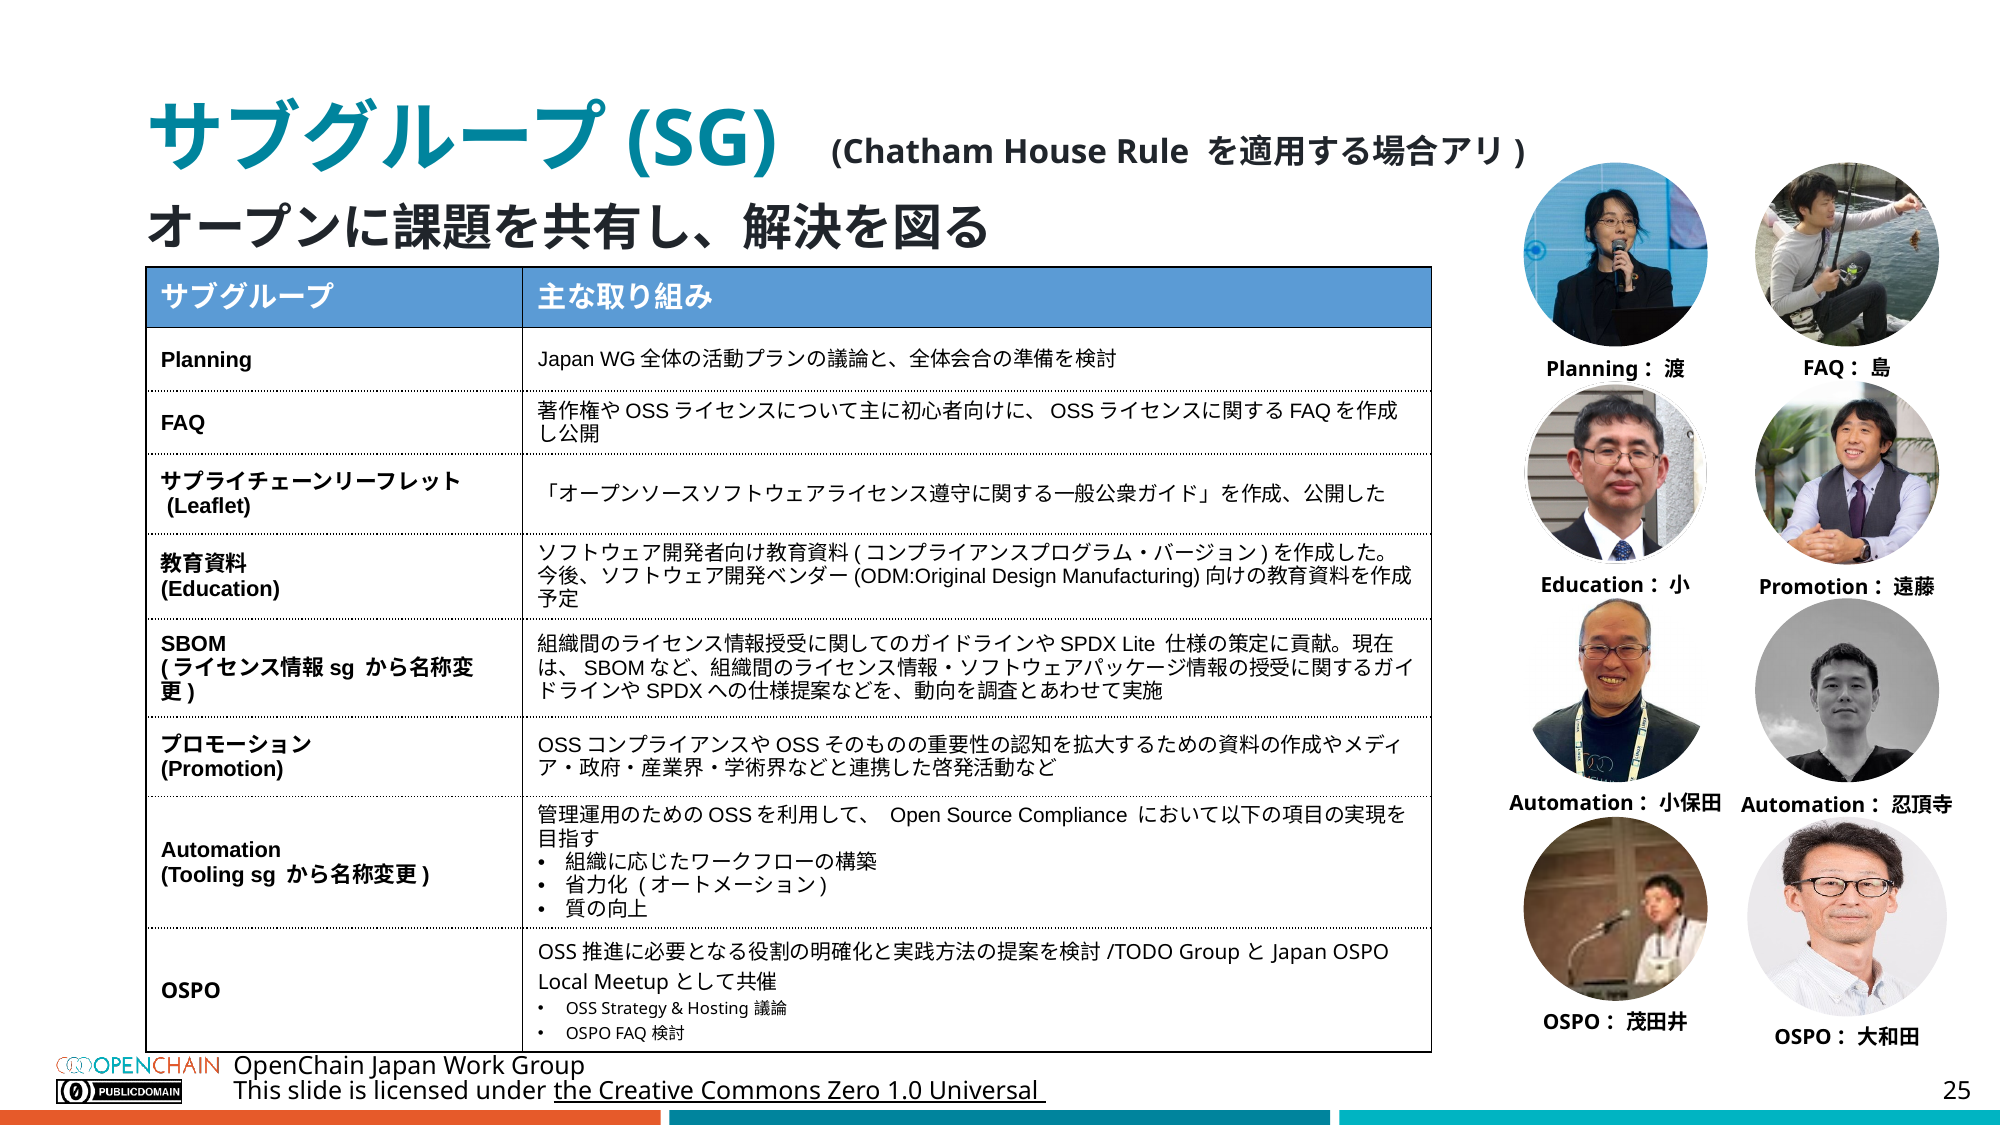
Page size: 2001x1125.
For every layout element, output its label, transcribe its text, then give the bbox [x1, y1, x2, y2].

table_cell FAQ [147, 391, 522, 454]
table_cell 組織間のライセンス情報授受に関してのガイドラインやSPDX Lite 仕様の策定に貢献。現在は、SBOMなど、組織間のライセンス情報・ソフトウェアパッケージ情報の授受に関するガイドラインやSPDXへの仕様提案などを、動向を調査とあわせて実施 [523, 619, 1431, 717]
table_cell 著作権やOSSライセンスについて主に初心者向けに、OSSライセンスに関するFAQを作成し公開 [523, 391, 1431, 454]
slide_number ‹#› [1536, 1079, 1987, 1103]
table_cell プロモーション (Promotion) [147, 717, 522, 797]
table_cell OSS推進に必要となる役割の明確化と実践方法の提案を検討/TODO GroupとJapan OSPO Local Meetupとして共催 OSS Strategy & Hosting議論 OSPO FAQ検討 [523, 928, 1431, 1051]
text_box (Chatham House Rule を適用する場合アリ) [831, 129, 1696, 215]
table_cell Japan WG全体の活動プランの議論と、全体会合の準備を検討 [523, 328, 1431, 391]
table_cell 「オープンソースソフトウェアライセンス遵守に関する一般公衆ガイド」を作成、公開した [523, 454, 1431, 534]
table_cell OSPO [147, 928, 522, 1051]
table_cell Automation (Tooling sg から名称変更) [147, 797, 522, 928]
footer OpenChain Japan Work Group [218, 1053, 690, 1077]
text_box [1494, 162, 1969, 1057]
table_cell ソフトウェア開発者向け教育資料(コンプライアンスプログラム・バージョン)を作成した。 今後、ソフトウェア開発ベンダー(ODM:Original Design Manufacturing)向けの教育資料を作成予定 [523, 534, 1431, 619]
table_header サブグループ [147, 268, 522, 327]
table_cell 教育資料 (Education) [147, 534, 522, 619]
title サブグループ(SG) [146, 87, 1839, 193]
table_cell SBOM (ライセンス情報sg から名称変更) [147, 619, 522, 717]
picture [56, 1079, 182, 1104]
table_cell サプライチェーンリーフレット (Leaflet) [147, 454, 522, 534]
table_header 主な取り組み [523, 268, 1431, 327]
list オープンに課題を共有し、解決を図る [145, 194, 1489, 280]
picture [56, 1056, 218, 1074]
table_cell 管理運用のためのOSSを利用して、 Open Source Compliance において以下の項目の実現を目指す 組織に応じたワークフローの構築 省力化 (オートメーション) 質の向上 [523, 797, 1431, 928]
table_cell Planning [147, 328, 522, 391]
table_cell OSSコンプライアンスやOSSそのものの重要性の認知を拡大するための資料の作成やメディア・政府・産業界・学術界などと連携した啓発活動など [523, 717, 1431, 797]
